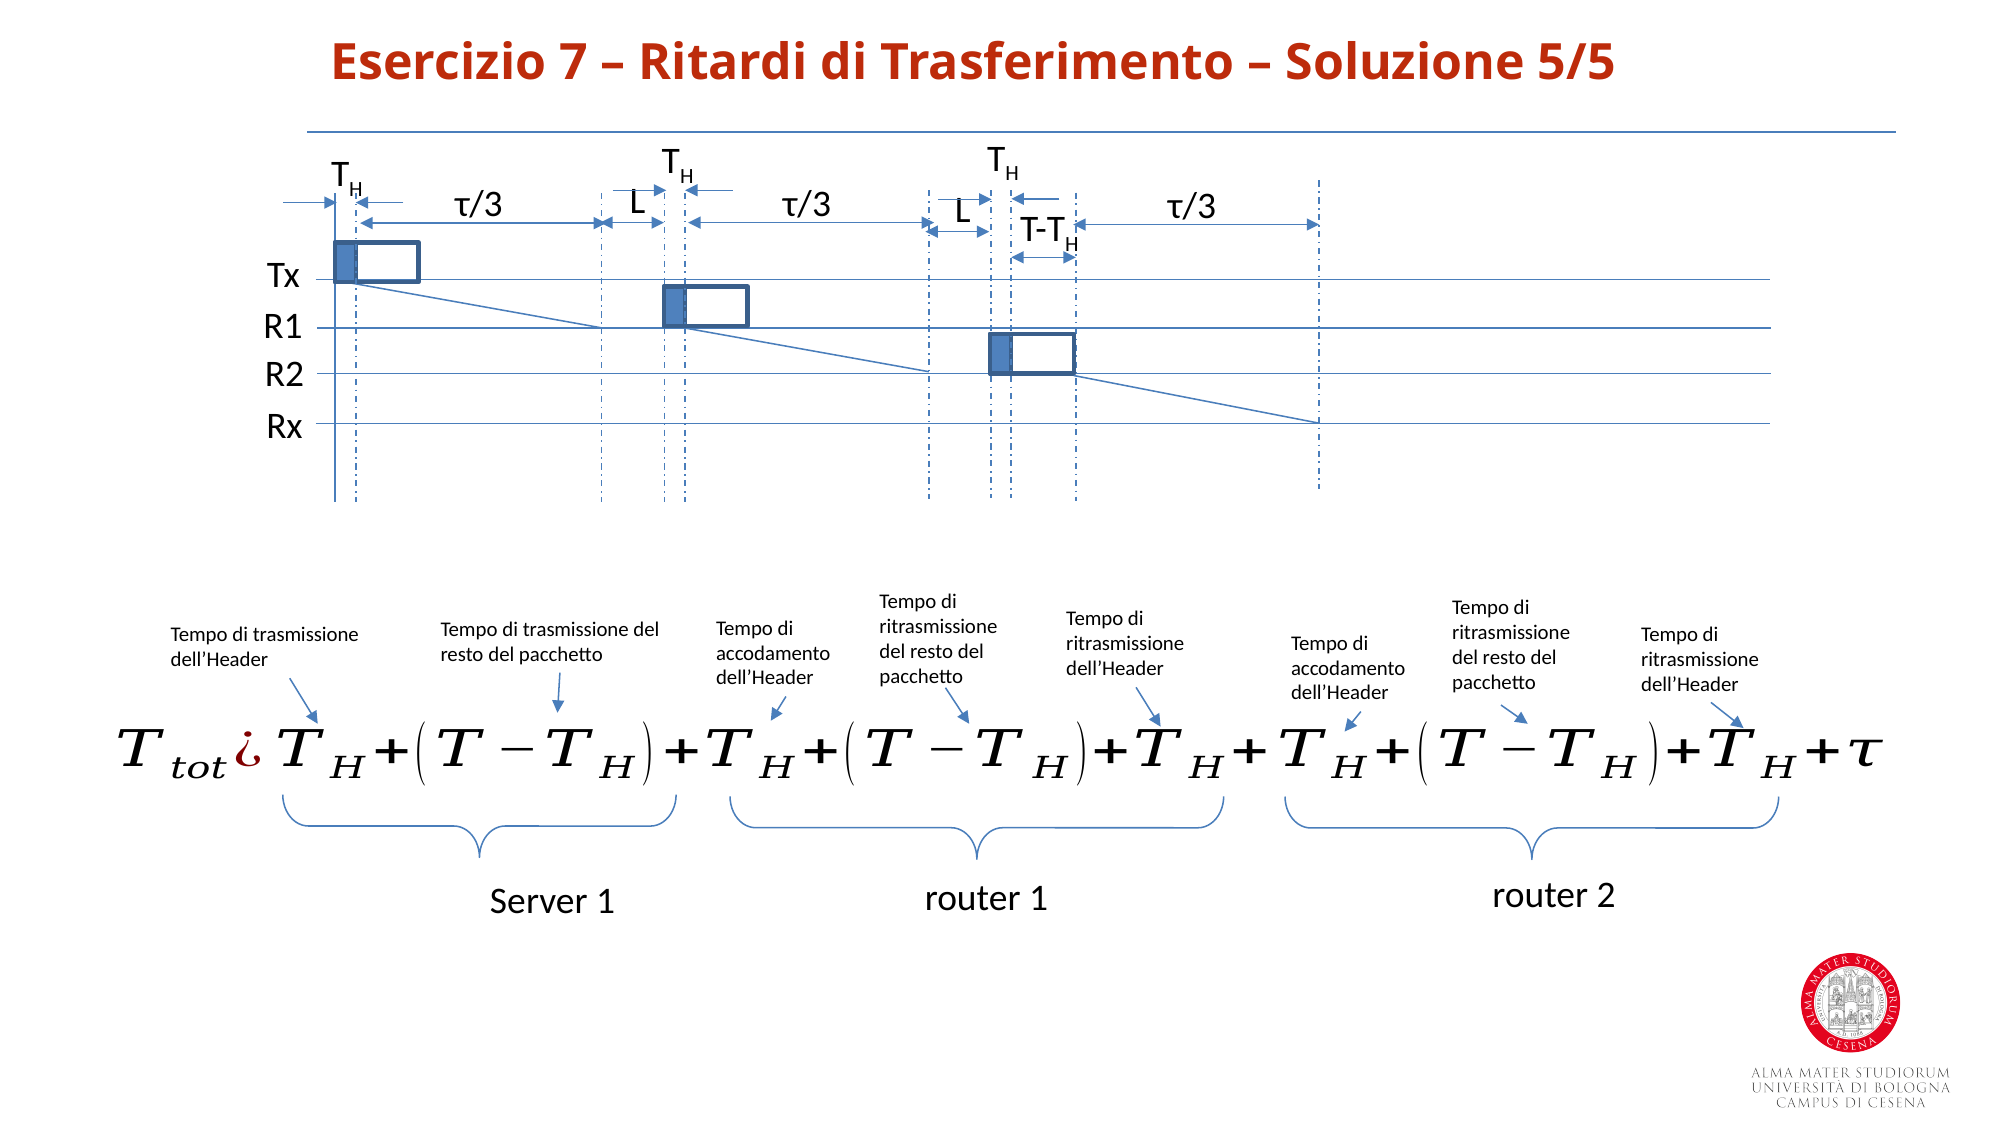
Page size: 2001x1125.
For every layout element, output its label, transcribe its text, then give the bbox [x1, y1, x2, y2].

picture [1720, 933, 1981, 1118]
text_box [115, 579, 1890, 931]
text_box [247, 125, 1772, 502]
title Esercizio 7 – Ritardi di Trasferimento – Soluzione 5/5 [315, 36, 1704, 124]
